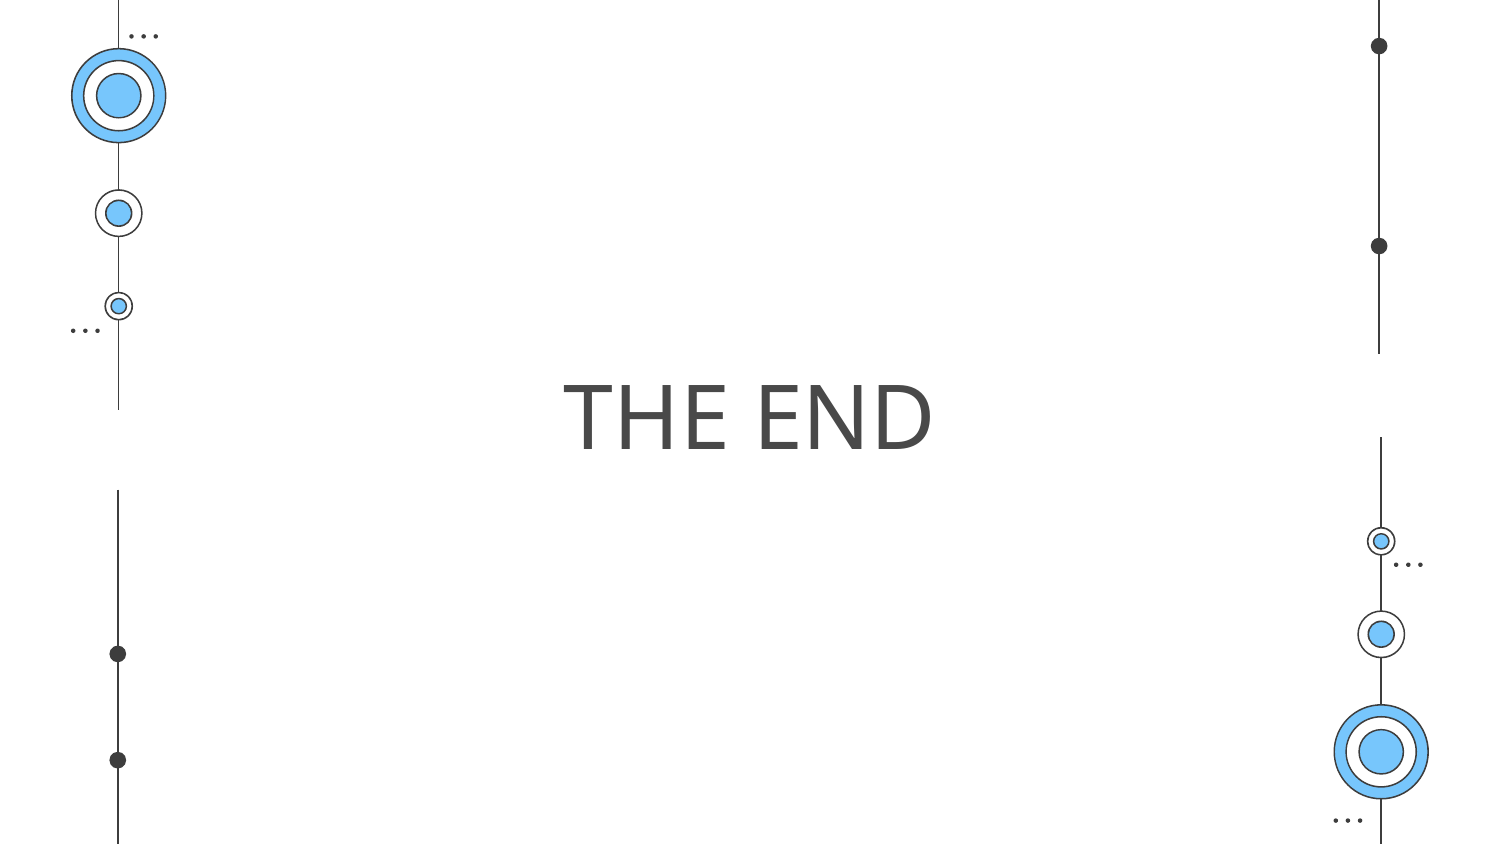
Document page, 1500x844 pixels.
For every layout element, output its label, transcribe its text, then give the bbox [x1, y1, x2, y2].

title THE END [299, 345, 1201, 495]
